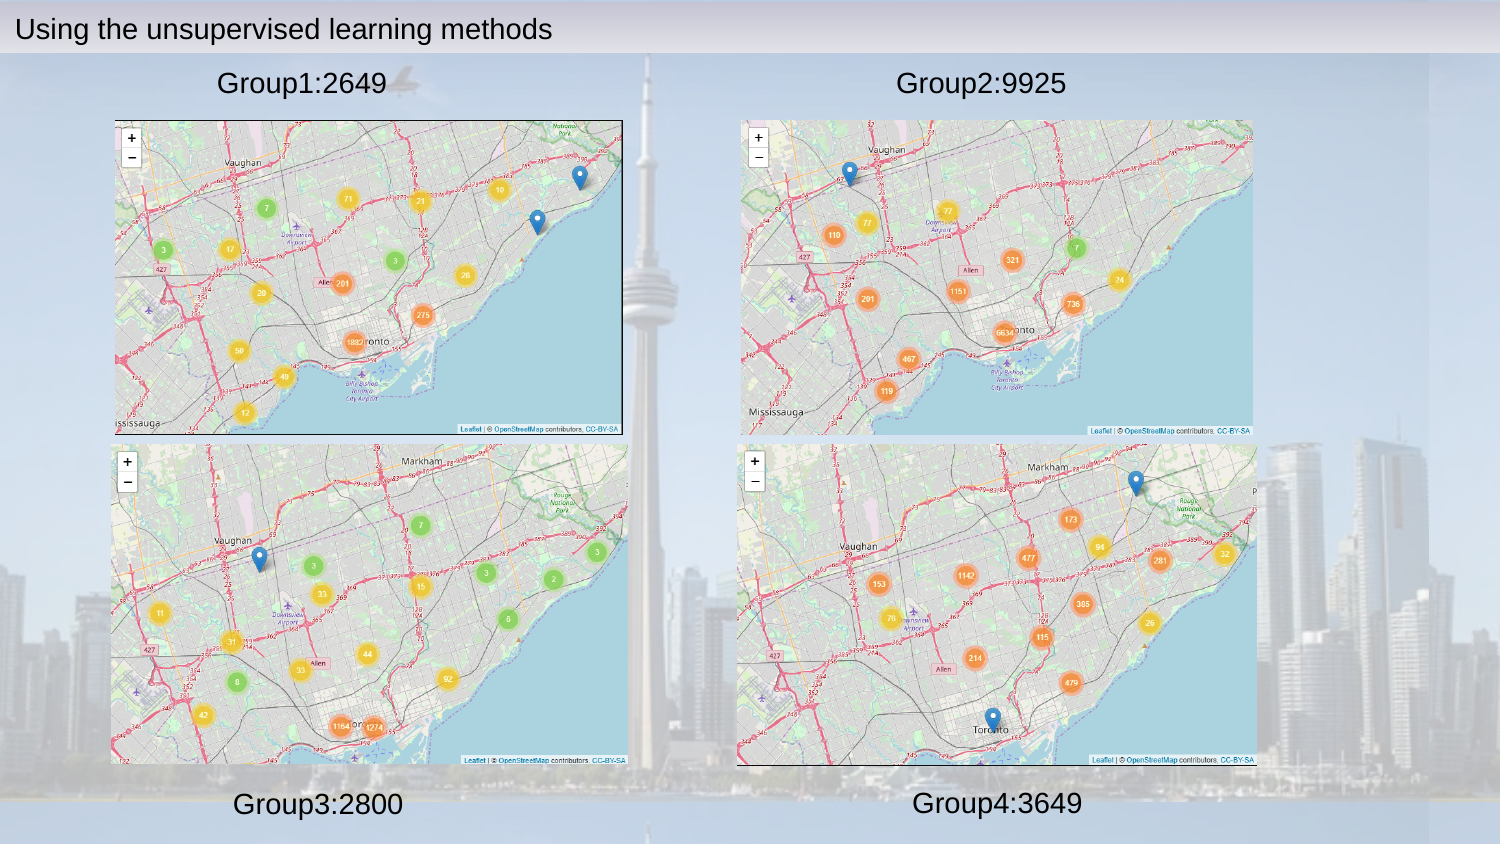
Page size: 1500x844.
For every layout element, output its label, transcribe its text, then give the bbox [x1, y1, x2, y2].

text_box Group4:3649 [897, 777, 1125, 828]
text_box Group1:2649 [202, 79, 430, 107]
text_box Using the unsupervised learning methods [0, 2, 1500, 53]
text_box Group3:2800 [218, 777, 446, 828]
text_box Group2:9925 [881, 79, 1109, 107]
picture [737, 444, 1257, 766]
picture [741, 119, 1253, 435]
picture [110, 444, 628, 764]
picture [115, 119, 624, 435]
